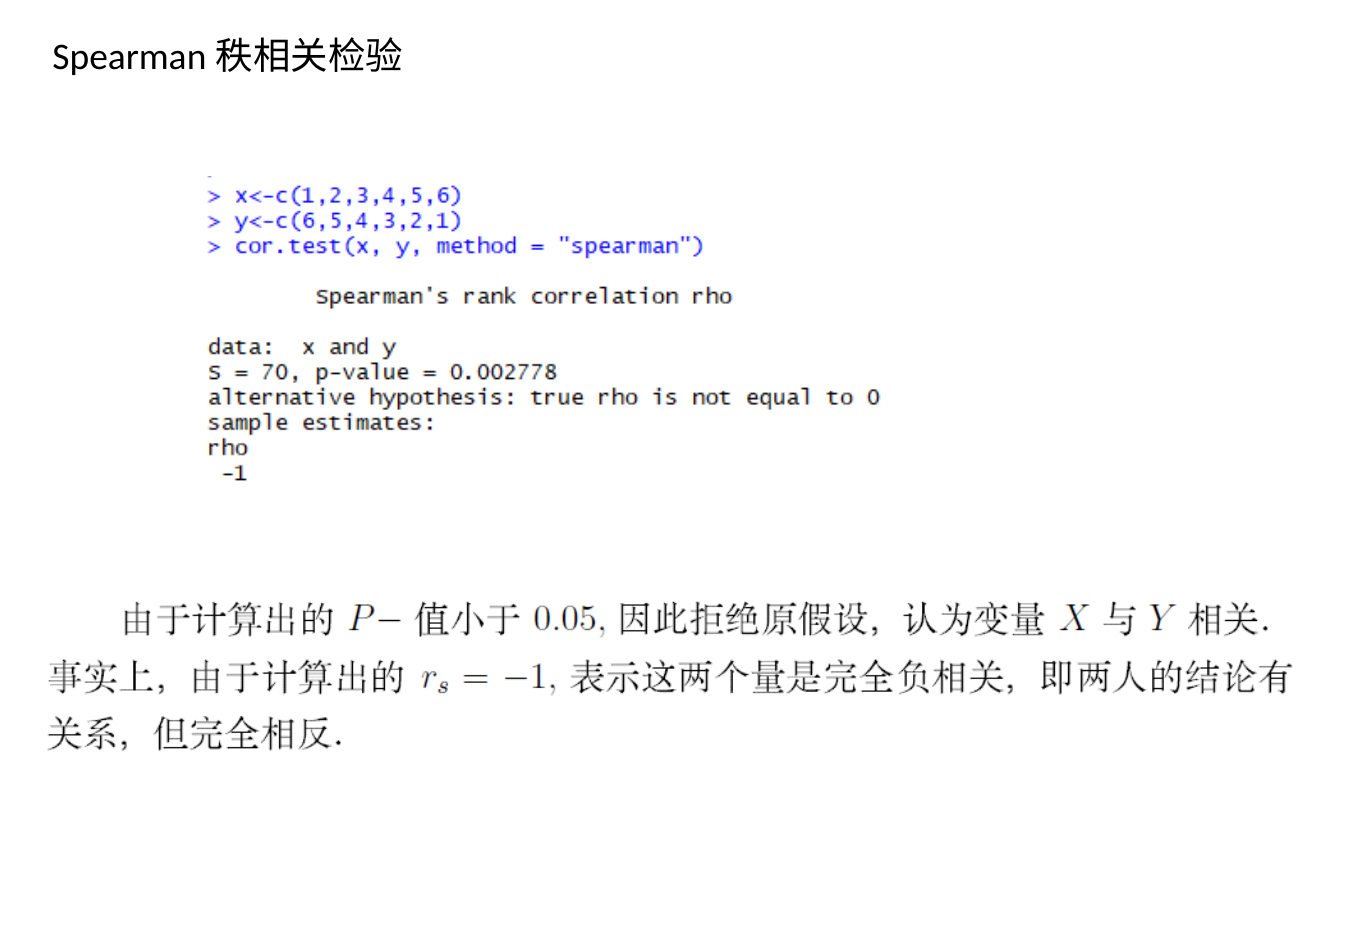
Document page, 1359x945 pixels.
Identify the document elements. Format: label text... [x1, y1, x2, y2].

picture [203, 176, 894, 484]
picture [39, 584, 1302, 769]
text_box Spearman秩相关检验 [37, 24, 418, 85]
